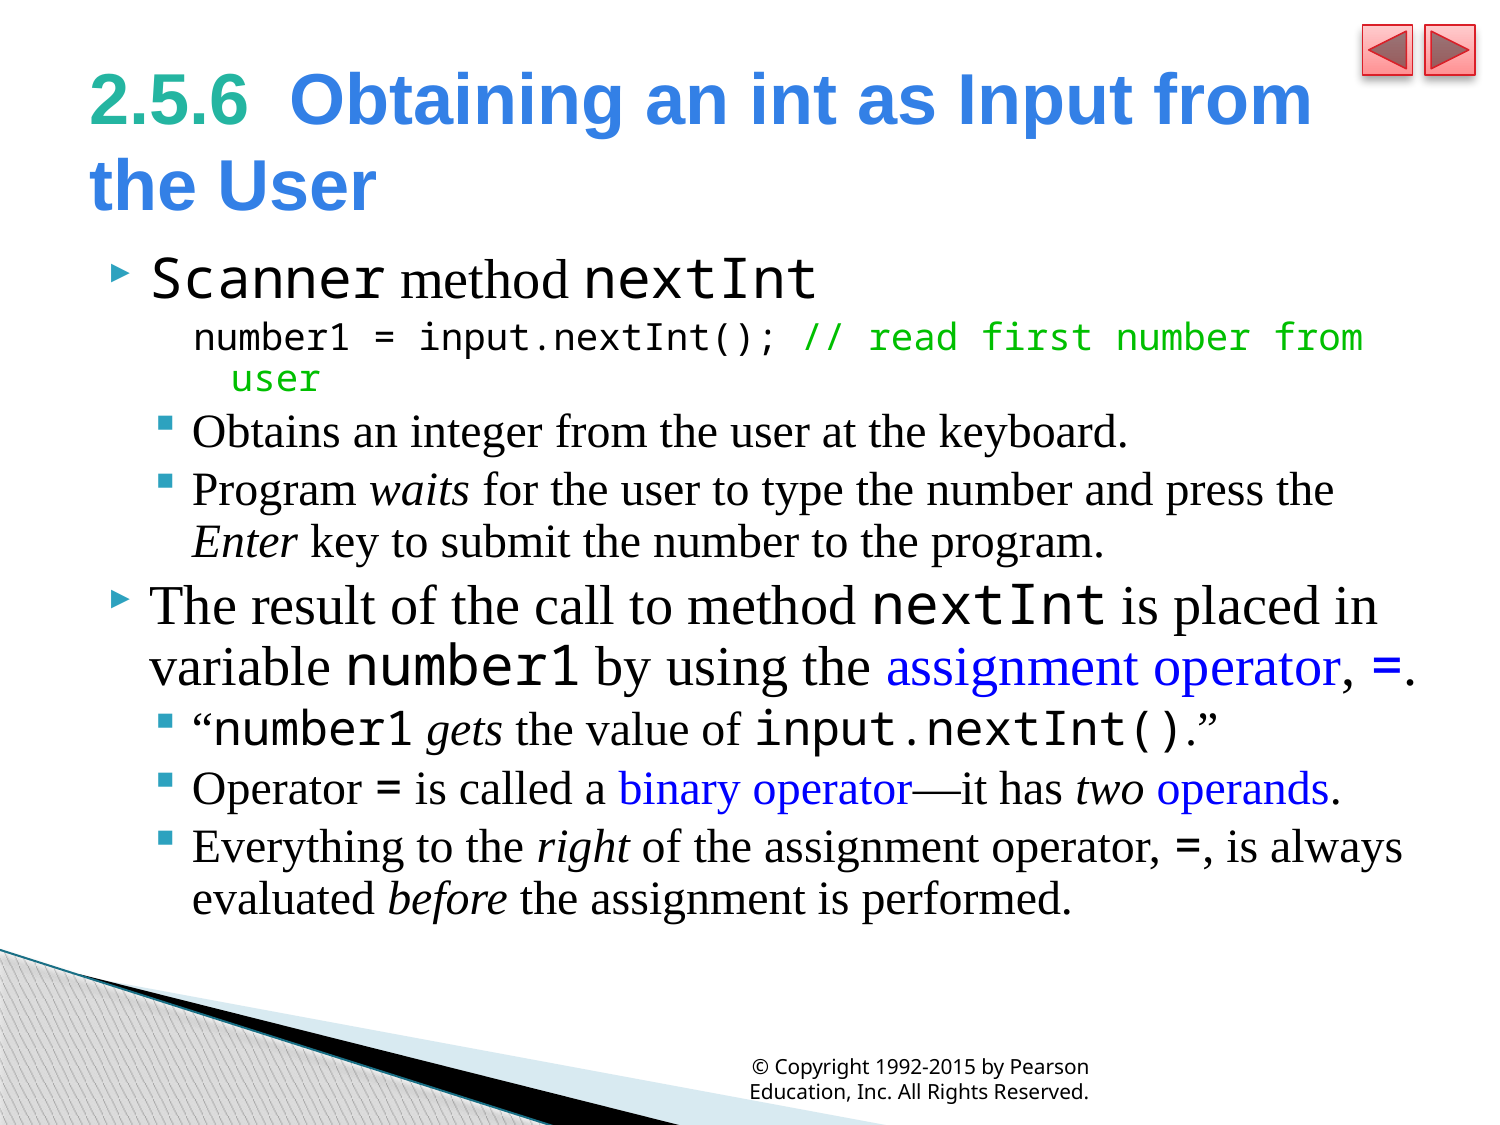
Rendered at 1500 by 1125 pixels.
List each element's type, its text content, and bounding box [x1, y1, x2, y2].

list Scanner method nextInt number1 = input.nextInt(); // read first number from user Obtains an integer from the user at the keyboard. Program waits for the user to type the number and press the Enter key to submit the number to the program. The result of the call to method nextInt is placed in variable number1 by using the assignment operator, =. “number1 gets the value of input.nextInt().” Operator = is called a binary operator—it has two operands. Everything to the right of the assignment operator, =, is always evaluated before the assignment is performed. [75, 242, 1438, 986]
footer © Copyright 1992-2015 by Pearson Education, Inc. All Rights Reserved. [650, 1051, 1105, 1112]
title 2.5.6 Obtaining an int as Input from the User [75, 45, 1425, 233]
